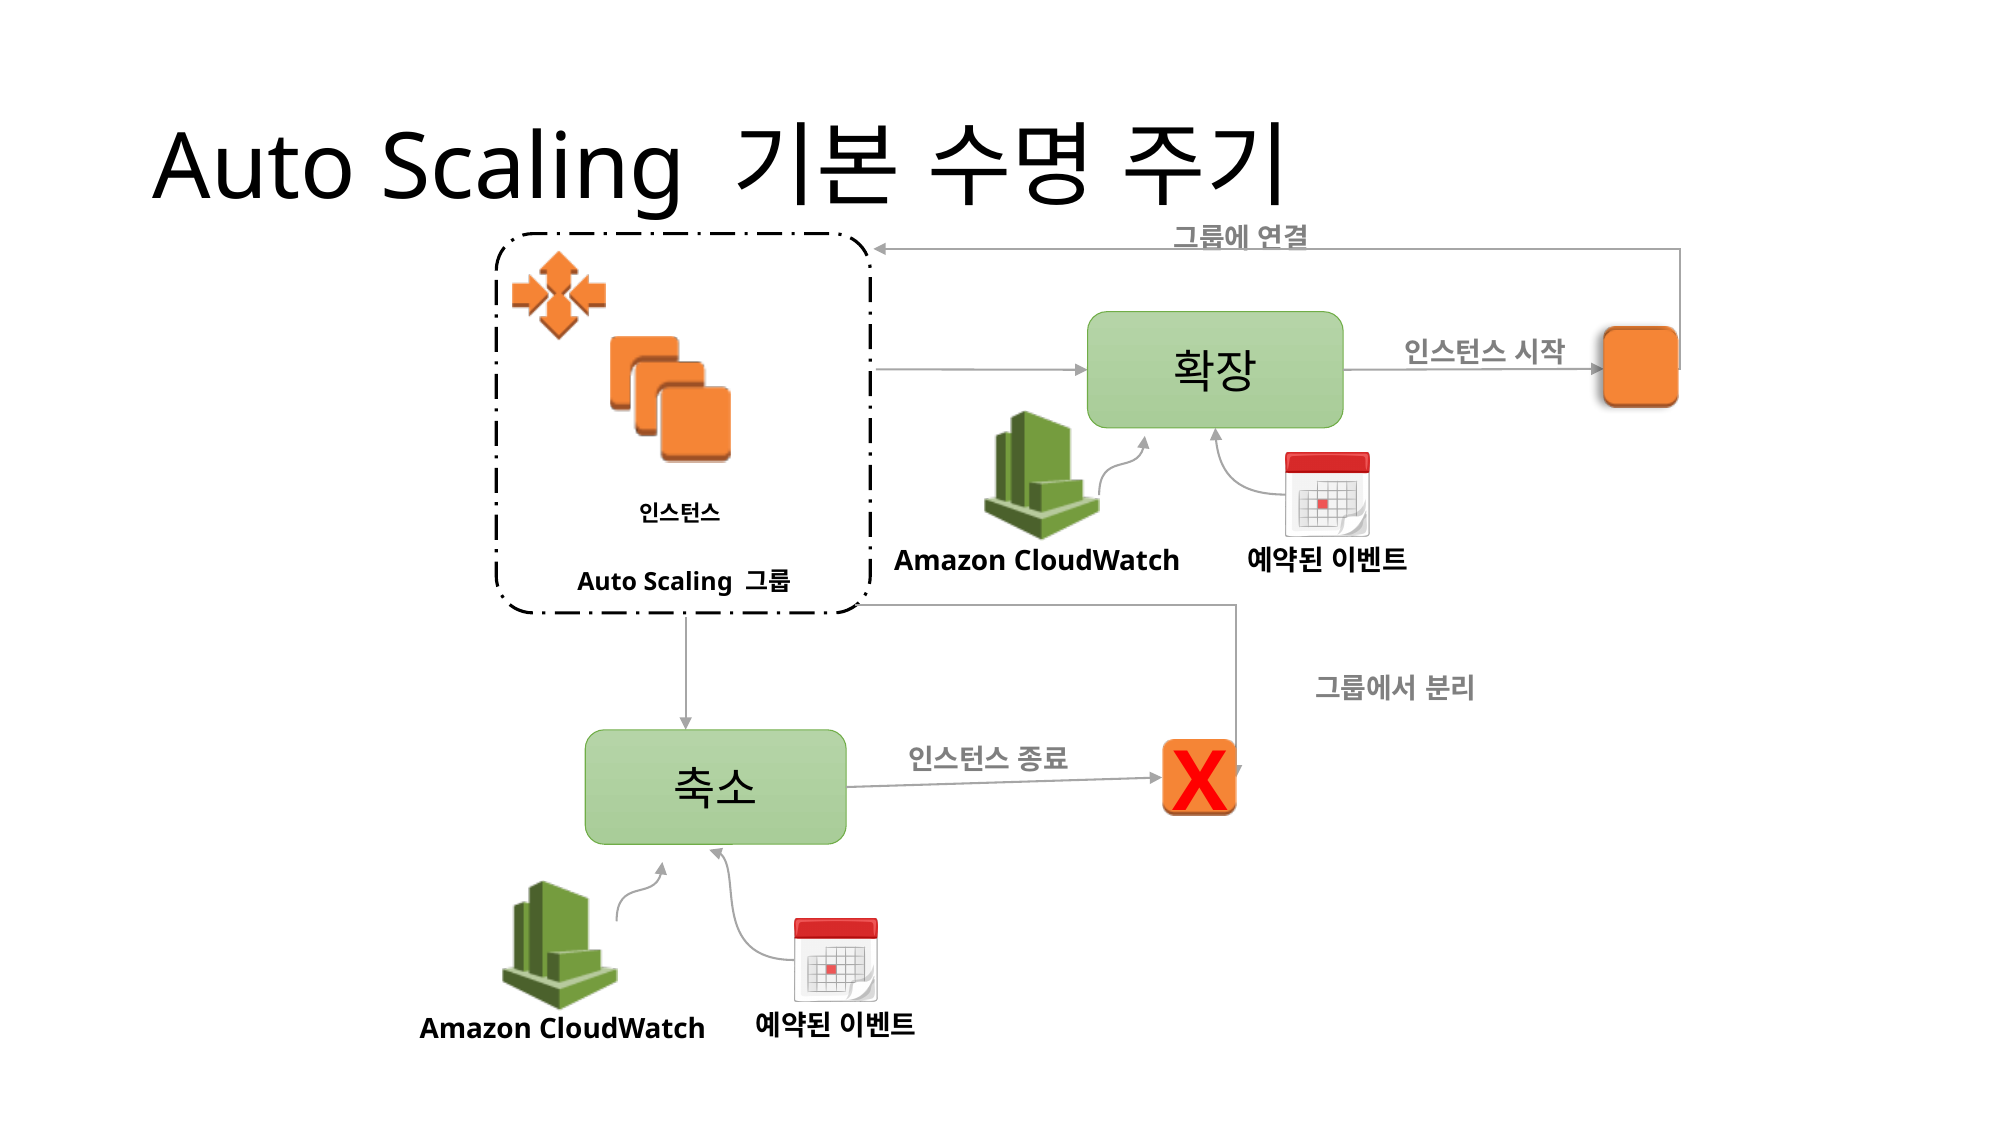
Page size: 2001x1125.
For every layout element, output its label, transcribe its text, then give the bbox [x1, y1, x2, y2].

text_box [854, 604, 1509, 769]
title Auto Scaling 기본 수명 주기 [137, 59, 1863, 278]
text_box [416, 617, 963, 1047]
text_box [875, 369, 1452, 579]
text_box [846, 719, 1241, 836]
picture [1603, 330, 1679, 408]
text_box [496, 233, 871, 613]
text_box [873, 220, 1679, 369]
